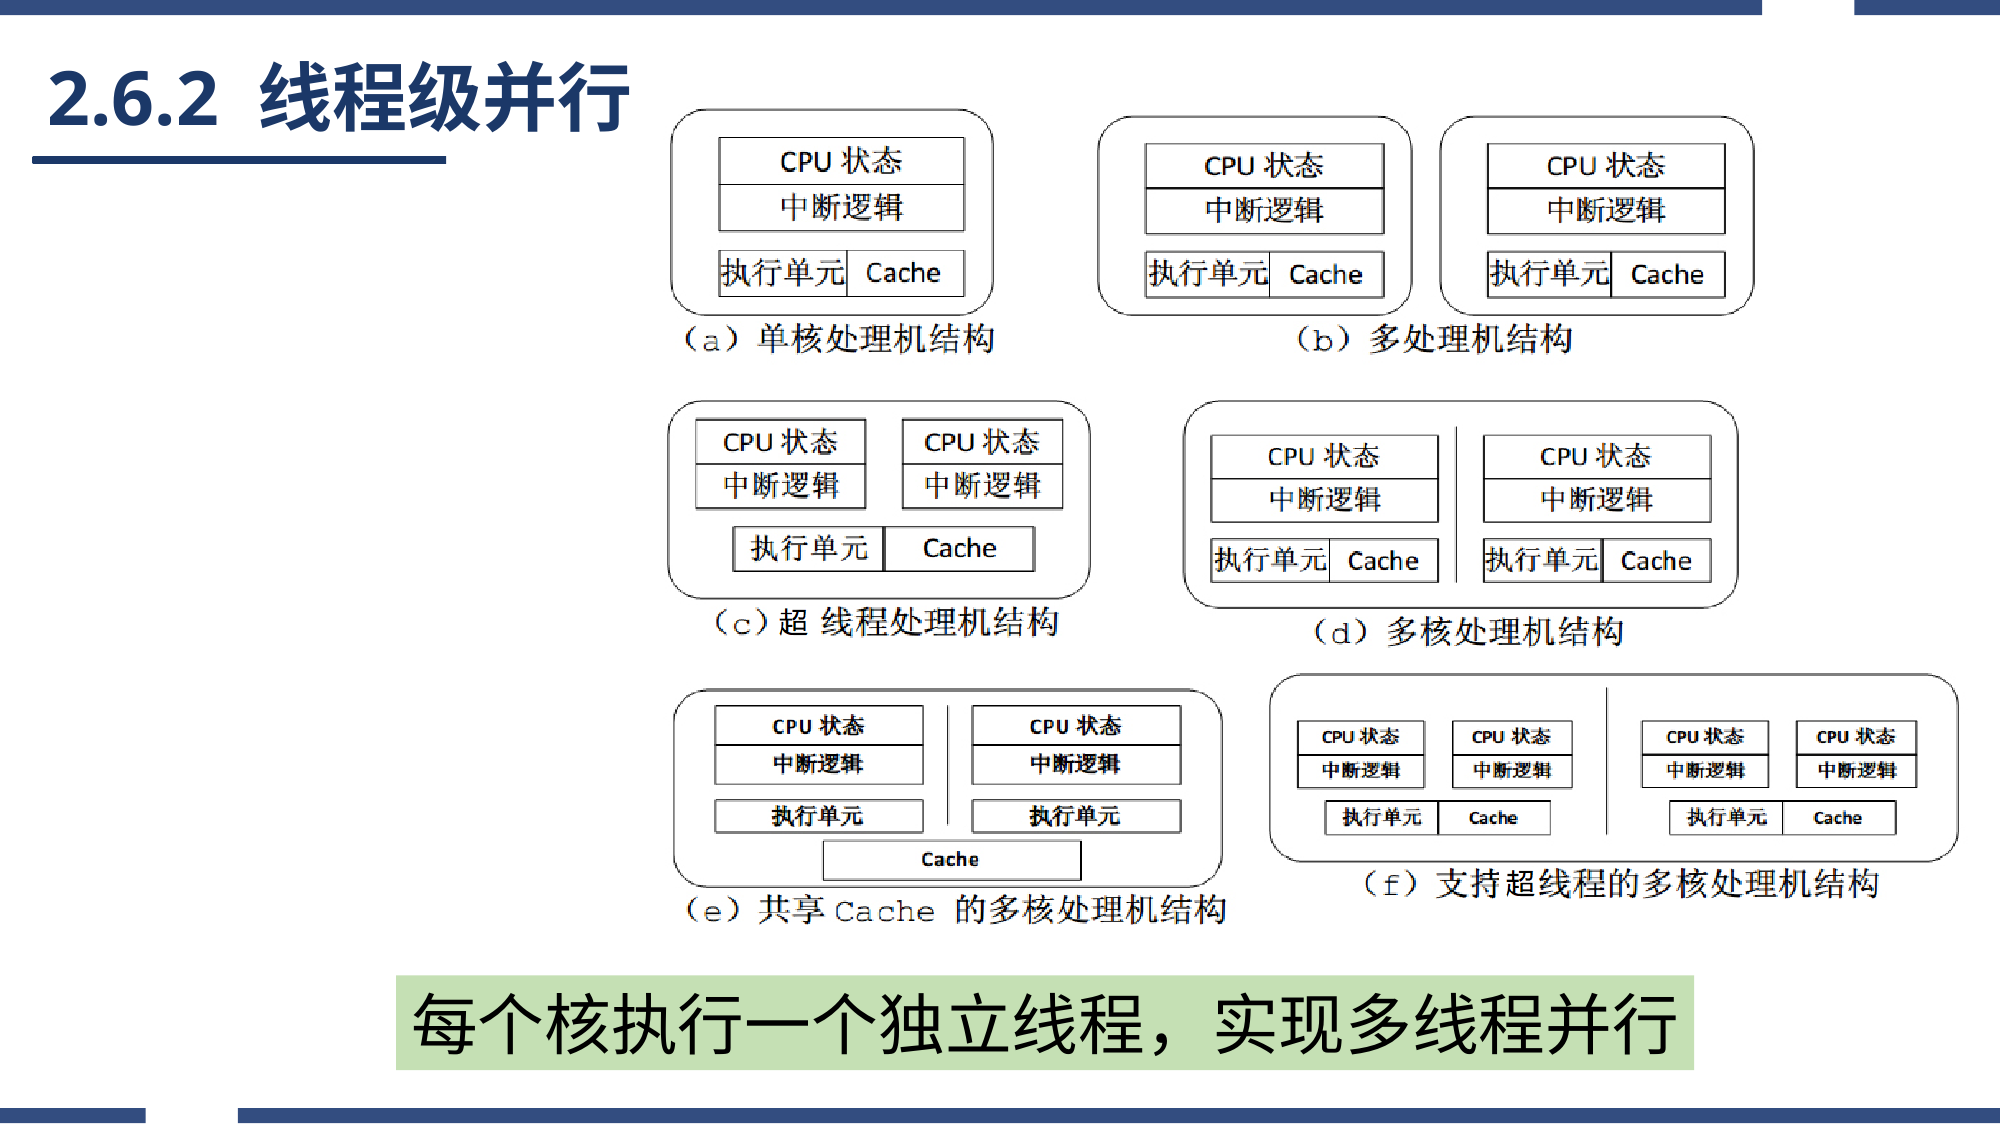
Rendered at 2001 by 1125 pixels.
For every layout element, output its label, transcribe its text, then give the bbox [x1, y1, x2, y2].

title 2.6.2 线程级并行 [32, 52, 653, 152]
text_box 每个核执行一个独立线程，实现多线程并行 [396, 975, 1695, 1071]
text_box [652, 101, 1972, 926]
